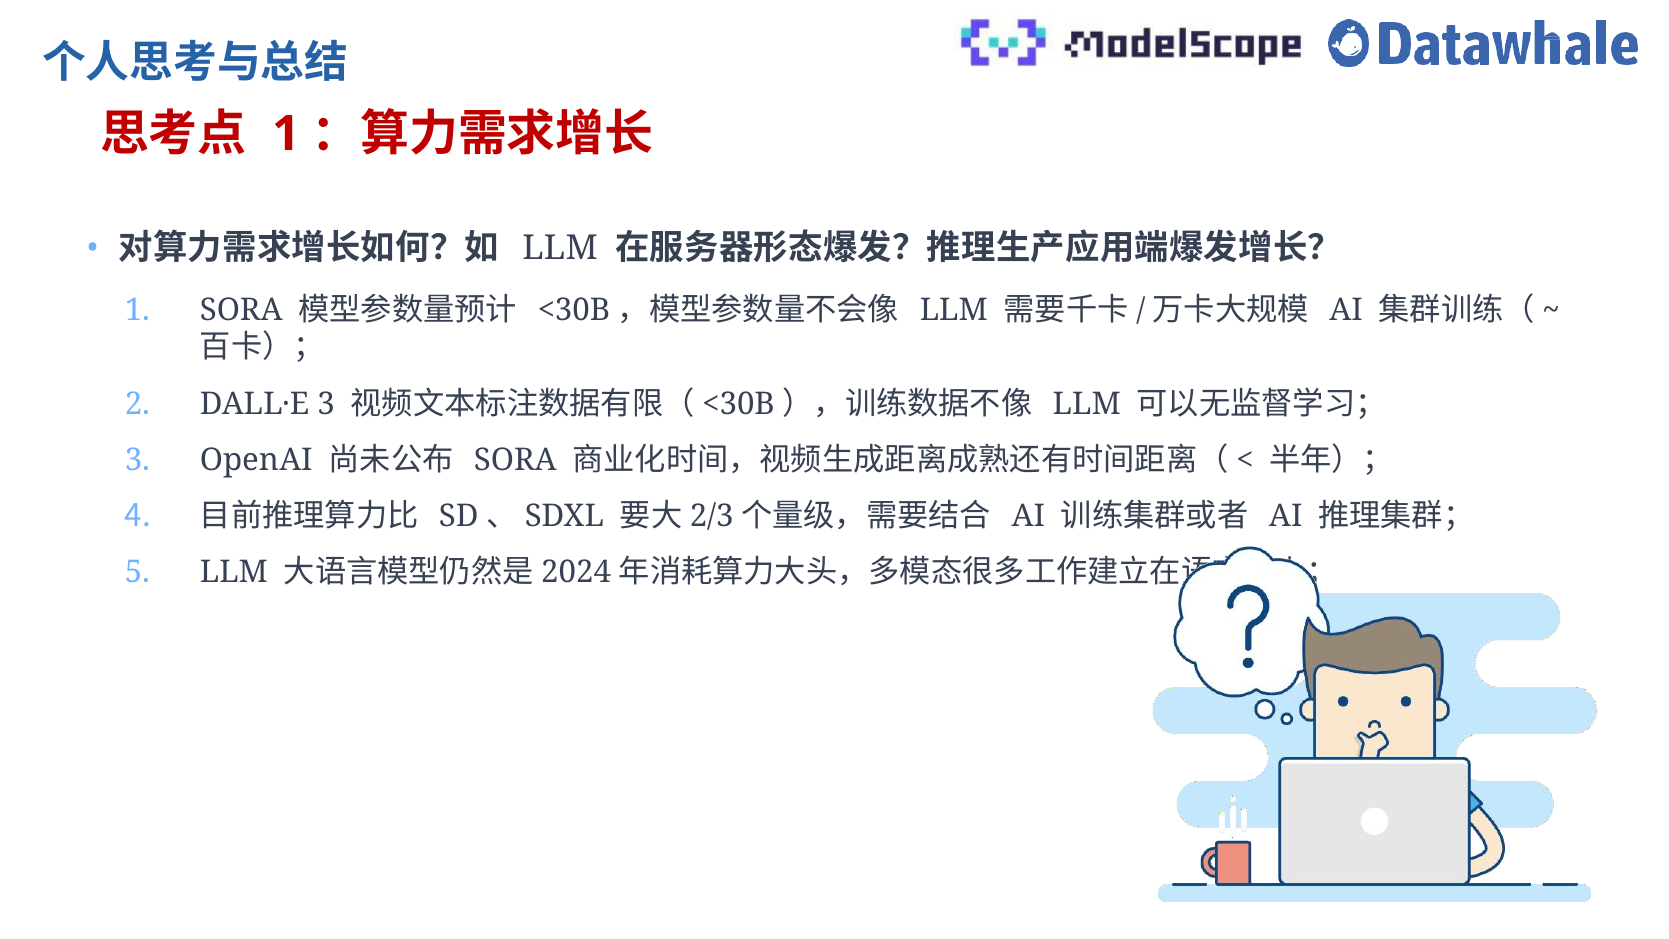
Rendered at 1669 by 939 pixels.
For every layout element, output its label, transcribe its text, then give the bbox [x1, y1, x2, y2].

picture [1463, 32, 1489, 65]
picture [1140, 535, 1612, 911]
picture [1379, 22, 1411, 64]
title 个人思考与总结 [39, 31, 351, 191]
picture [953, 15, 1306, 68]
picture [1442, 25, 1461, 65]
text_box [1492, 19, 1560, 65]
picture [1413, 32, 1440, 65]
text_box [1595, 19, 1638, 65]
text_box 思考点 1：算力需求增长 对算力需求增长如何？如 LLM 在服务器形态爆发？推理生产应用端爆发增长？ SORA 模型参数量预计 <30B，模型参数量不会像 LLM 需要千卡/万卡大规模 AI 集群训练（~百卡）； DALL·E 3 视频文本标注数据有限（<30B），训练数据不像 LLM 可以无监督学习； OpenAI 尚未公布 SORA 商业化时间，视频生成距离成熟还有时间距离（< 半年）； 目前推理算力比 SD、SDXL 要大2/3个量级，需要结合 AI 训练集群或者 AI 推理集群； LLM 大语言模型仍然是2024年消耗算力大头，多模态很多工作建立在语言之上； [83, 99, 1593, 590]
picture [1328, 19, 1369, 68]
picture [1564, 32, 1591, 65]
